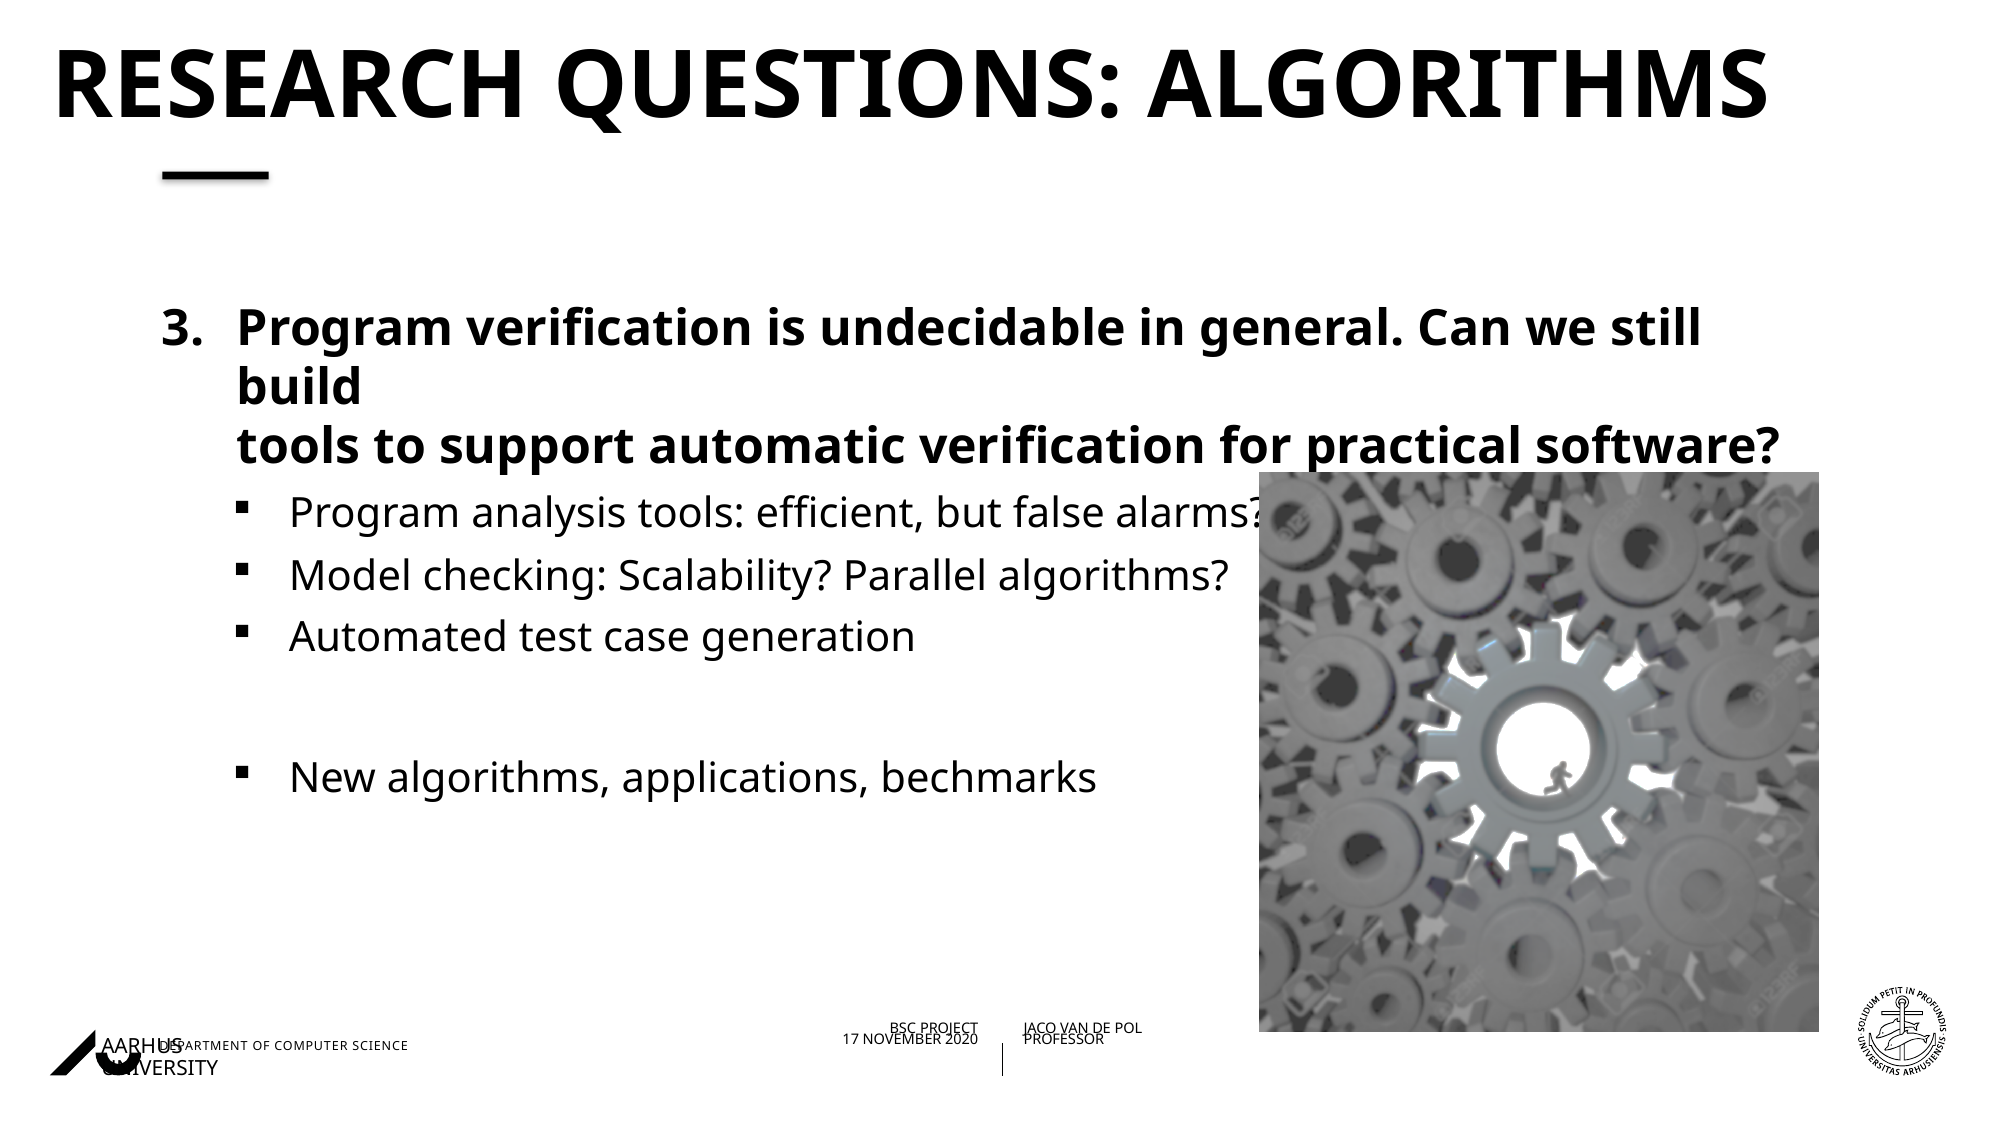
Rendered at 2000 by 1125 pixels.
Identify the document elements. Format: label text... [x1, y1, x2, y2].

picture [1259, 472, 1819, 1032]
title Research questions: Algorithms [51, 37, 1948, 162]
list Program verification is undecidable in general. Can we still build tools to support automatic verification for practical software? Program analysis tools: efficient, but false alarms? Model checking: Scalability? Parallel algorithms? Automated test case generation New algorithms, applications, bechmarks [161, 224, 1839, 968]
